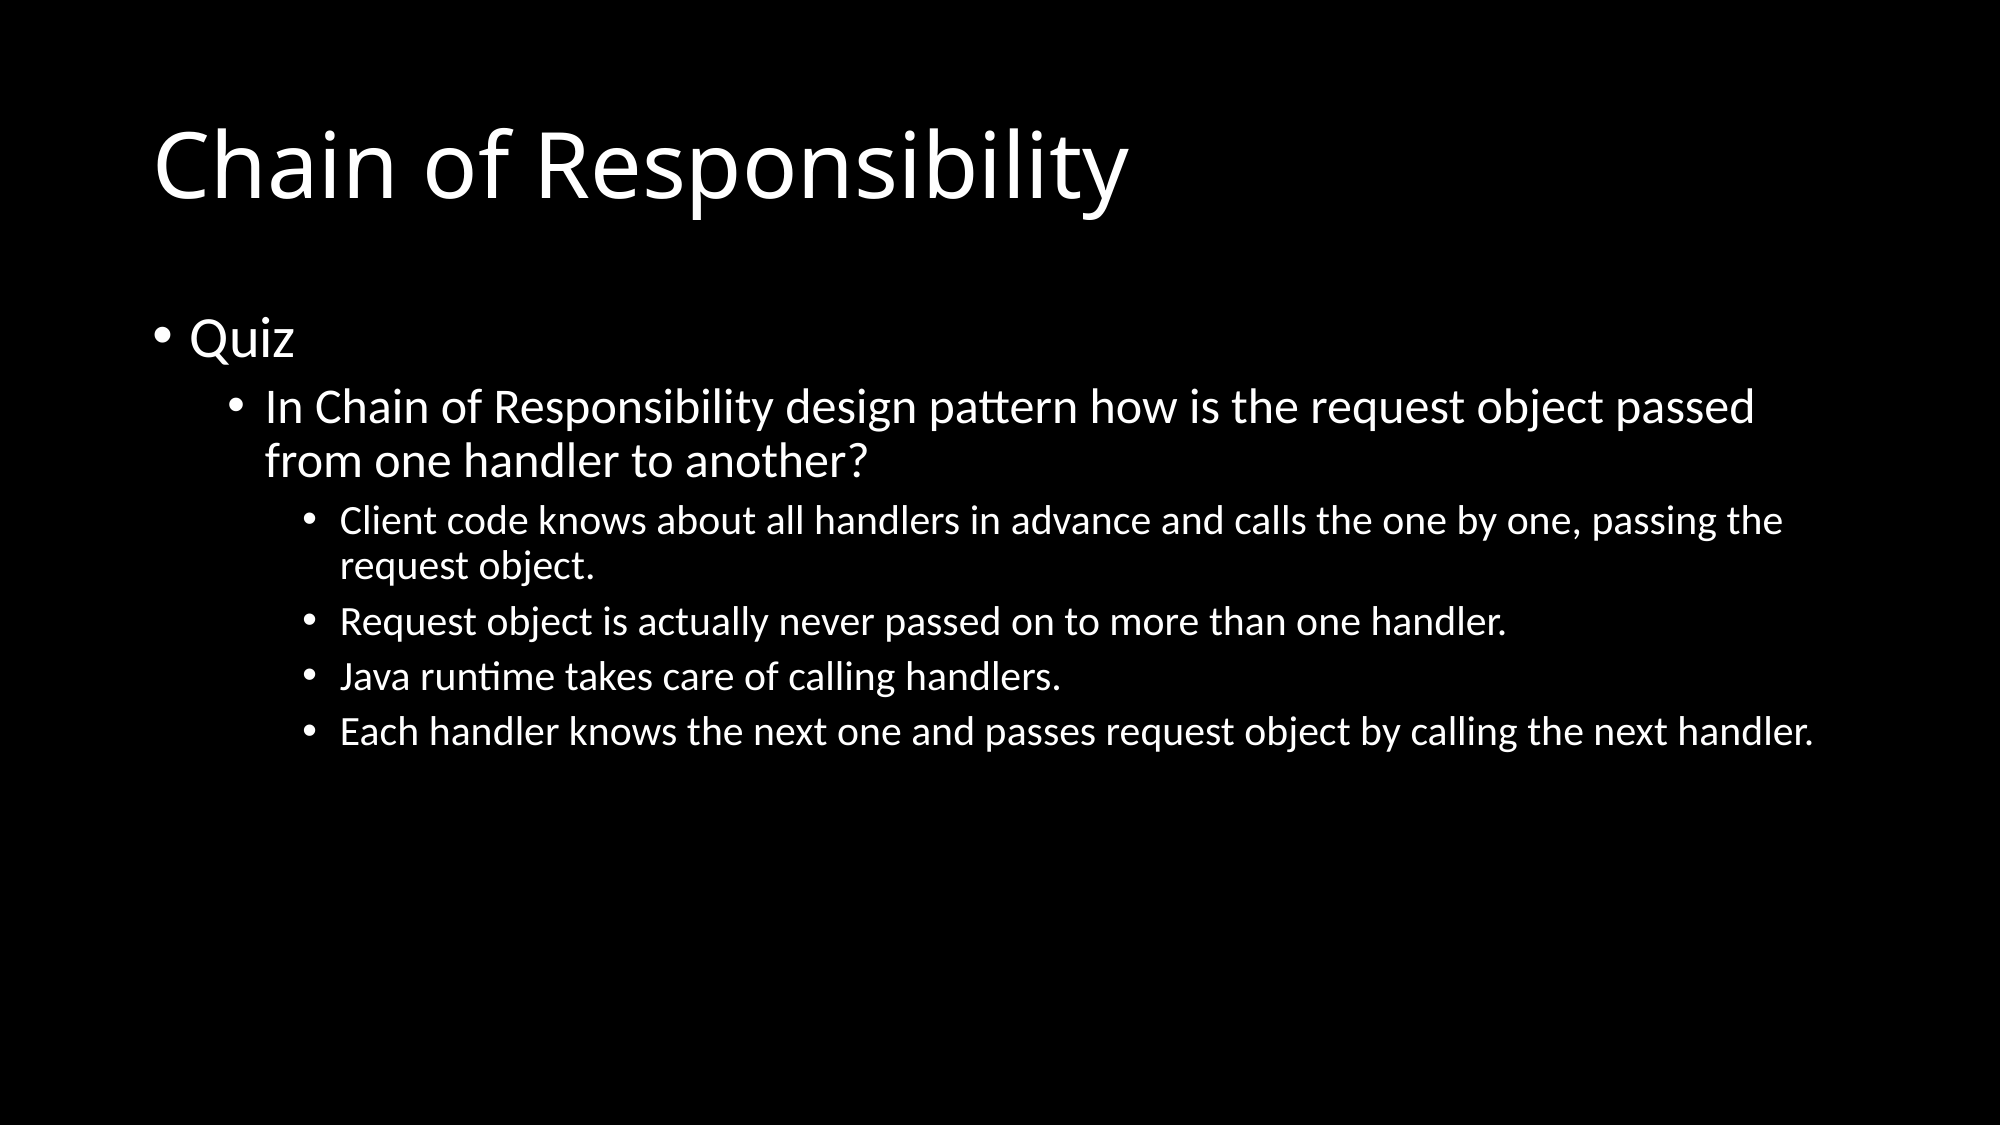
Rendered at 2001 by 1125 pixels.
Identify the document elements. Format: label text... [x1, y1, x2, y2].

title Chain of Responsibility [137, 59, 1863, 278]
list Quiz In Chain of Responsibility design pattern how is the request object passed from one handler to another? Client code knows about all handlers in advance and calls the one by one, passing the request object. Request object is actually never passed on to more than one handler. Java runtime takes care of calling handlers. Each handler knows the next one and passes request object by calling the next handler. [137, 299, 1863, 1014]
